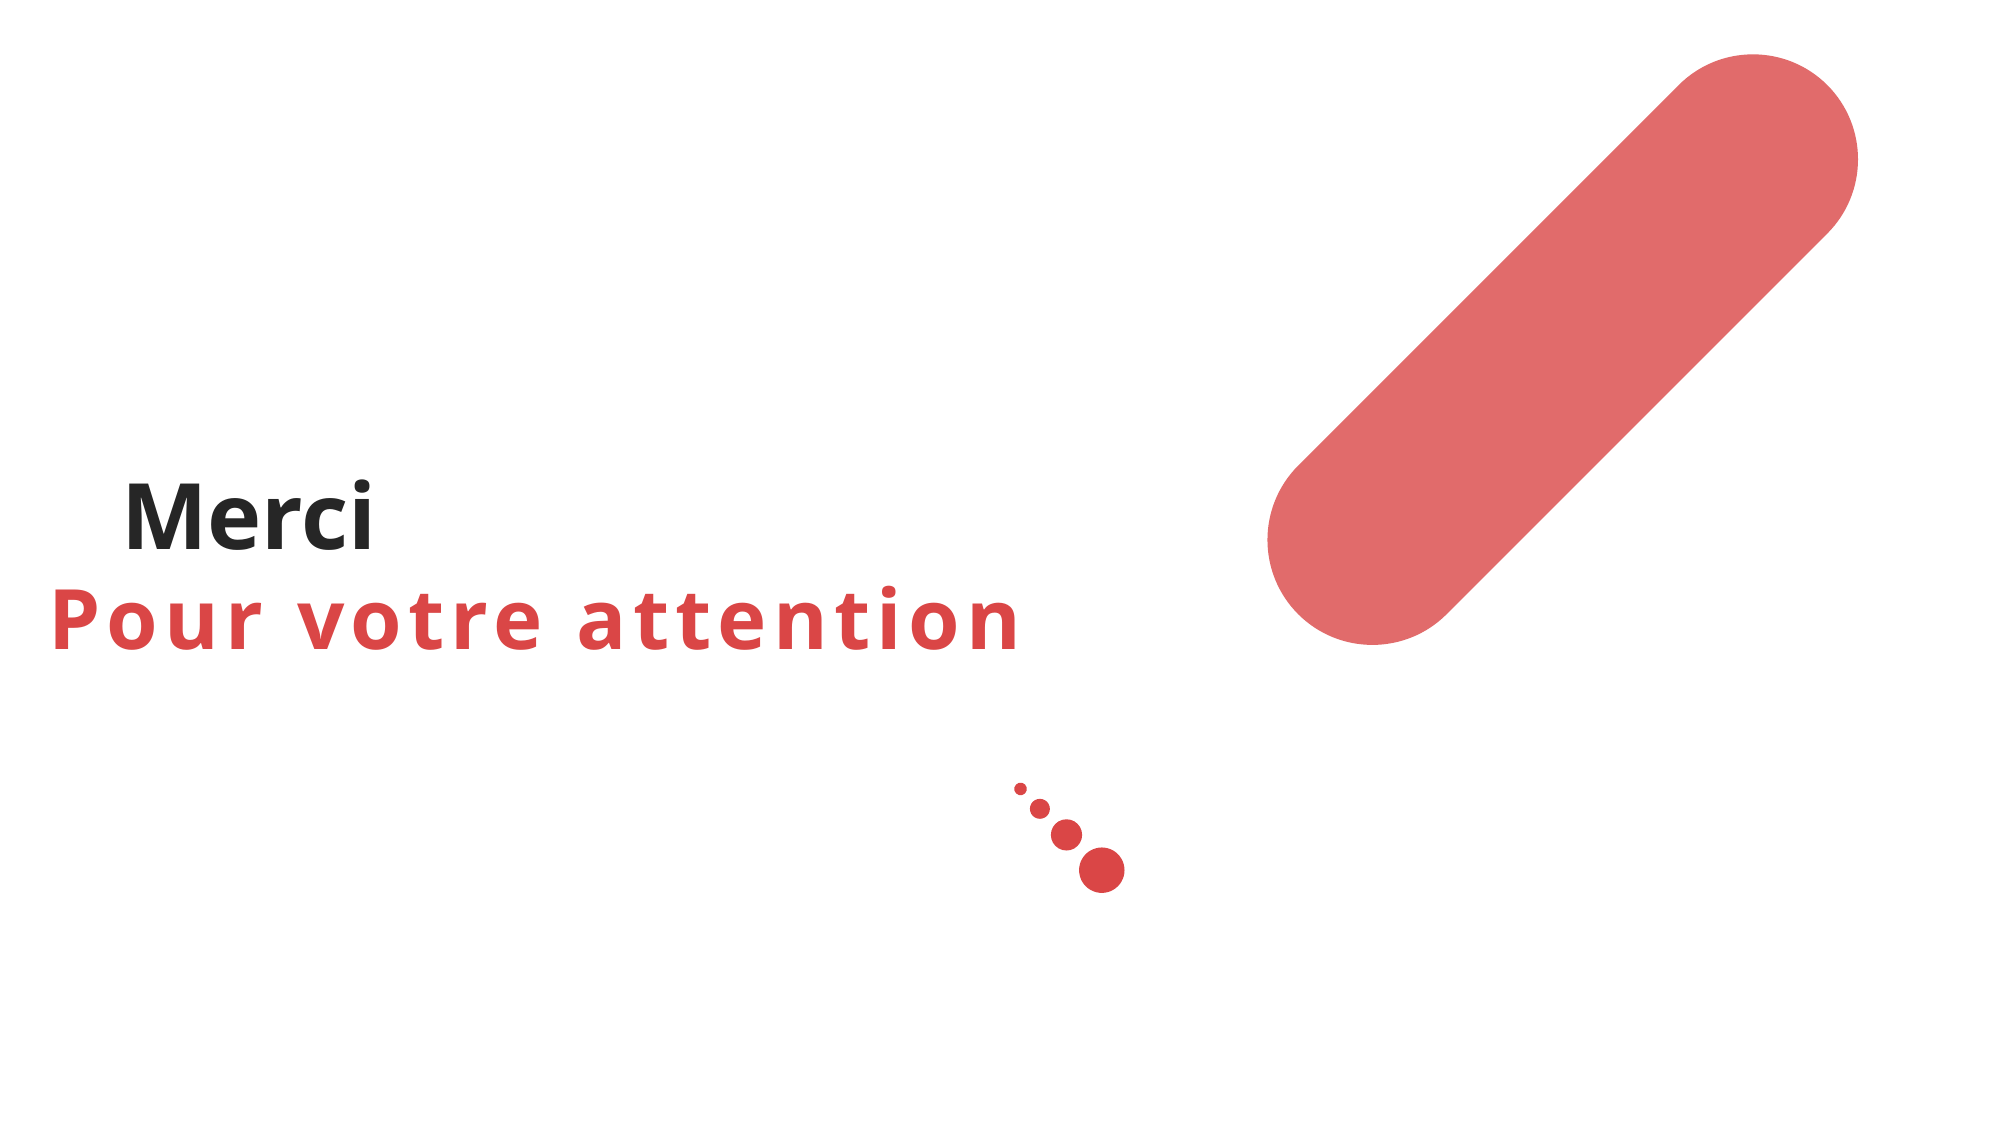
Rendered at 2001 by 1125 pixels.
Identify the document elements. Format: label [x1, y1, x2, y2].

text_box [101, 450, 969, 675]
text_box [994, 812, 1139, 859]
picture [968, 0, 1998, 1125]
